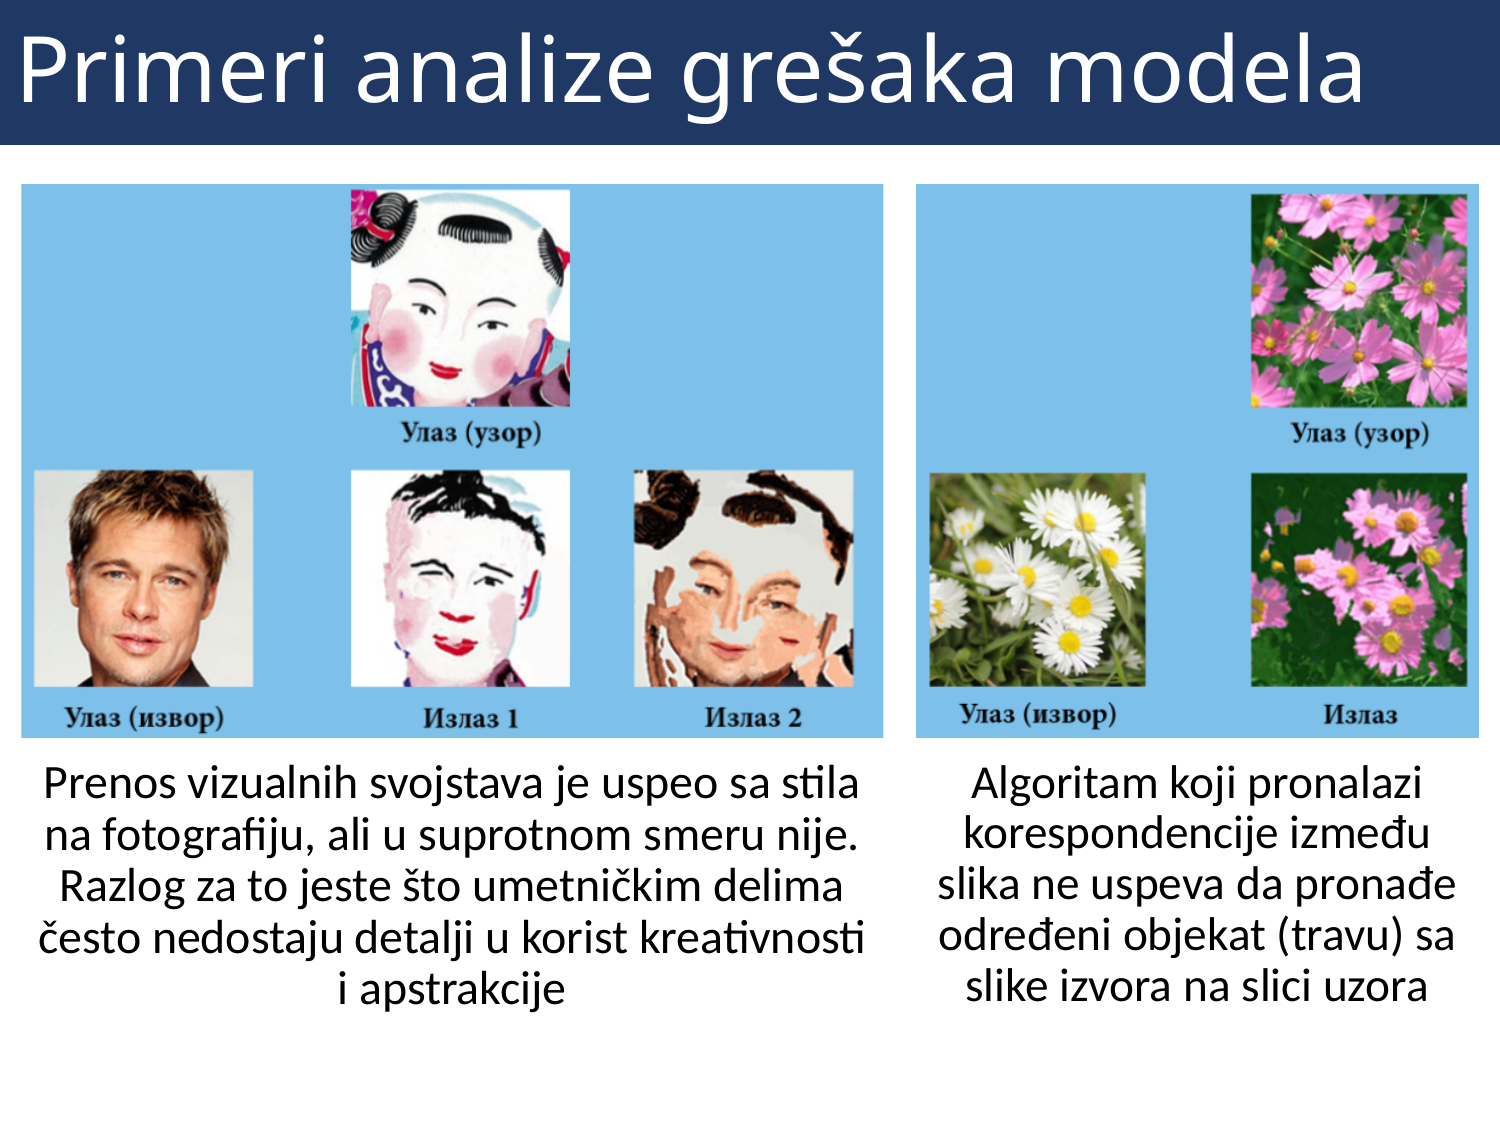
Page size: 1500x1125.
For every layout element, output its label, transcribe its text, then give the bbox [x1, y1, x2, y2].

picture [916, 184, 1479, 738]
list Prenos vizualnih svojstava je uspeo sa stila na fotografiju, ali u suprotnom smeru nije. Razlog za to jeste što umetničkim delima često nedostaju detalji u korist kreativnosti i apstrakcije [21, 750, 884, 1026]
title Primeri analize grešaka modela [0, 0, 1500, 145]
picture [21, 184, 884, 738]
text_box Algoritam koji pronalazi korespondencije između slika ne uspeva da pronađe određeni objekat (travu) sa slike izvora na slici uzora [916, 750, 1479, 1026]
